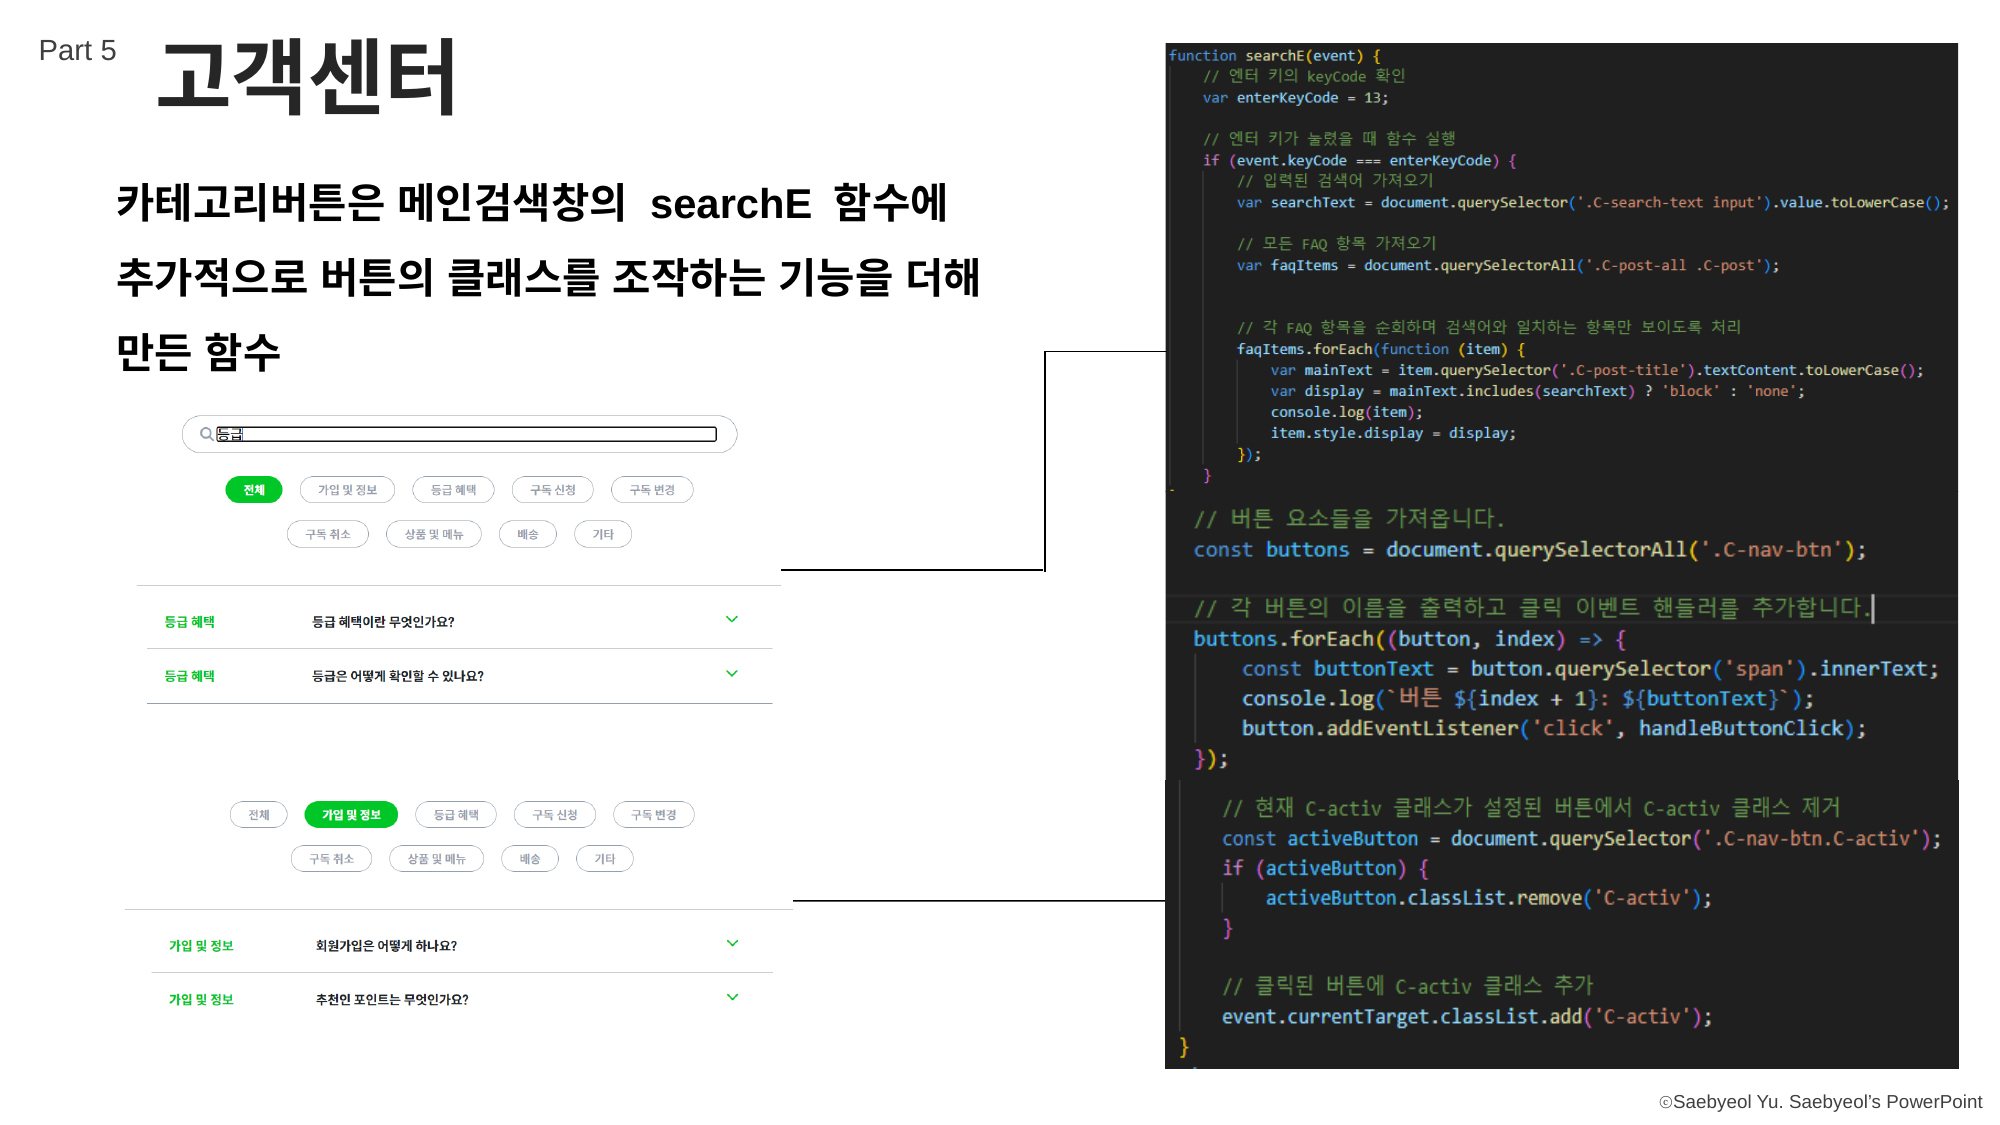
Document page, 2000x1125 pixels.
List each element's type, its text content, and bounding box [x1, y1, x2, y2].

text_box 고객센터 [140, 17, 680, 133]
text_box 카테고리버튼은 메인검색창의 searchE 함수에 추가적으로 버튼의 클래스를 조작하는 기능을 더해 만든 함수 [101, 136, 1035, 392]
picture [124, 786, 794, 1015]
picture [136, 403, 782, 737]
text_box Part 5 [23, 23, 137, 74]
picture [1165, 42, 2000, 1070]
